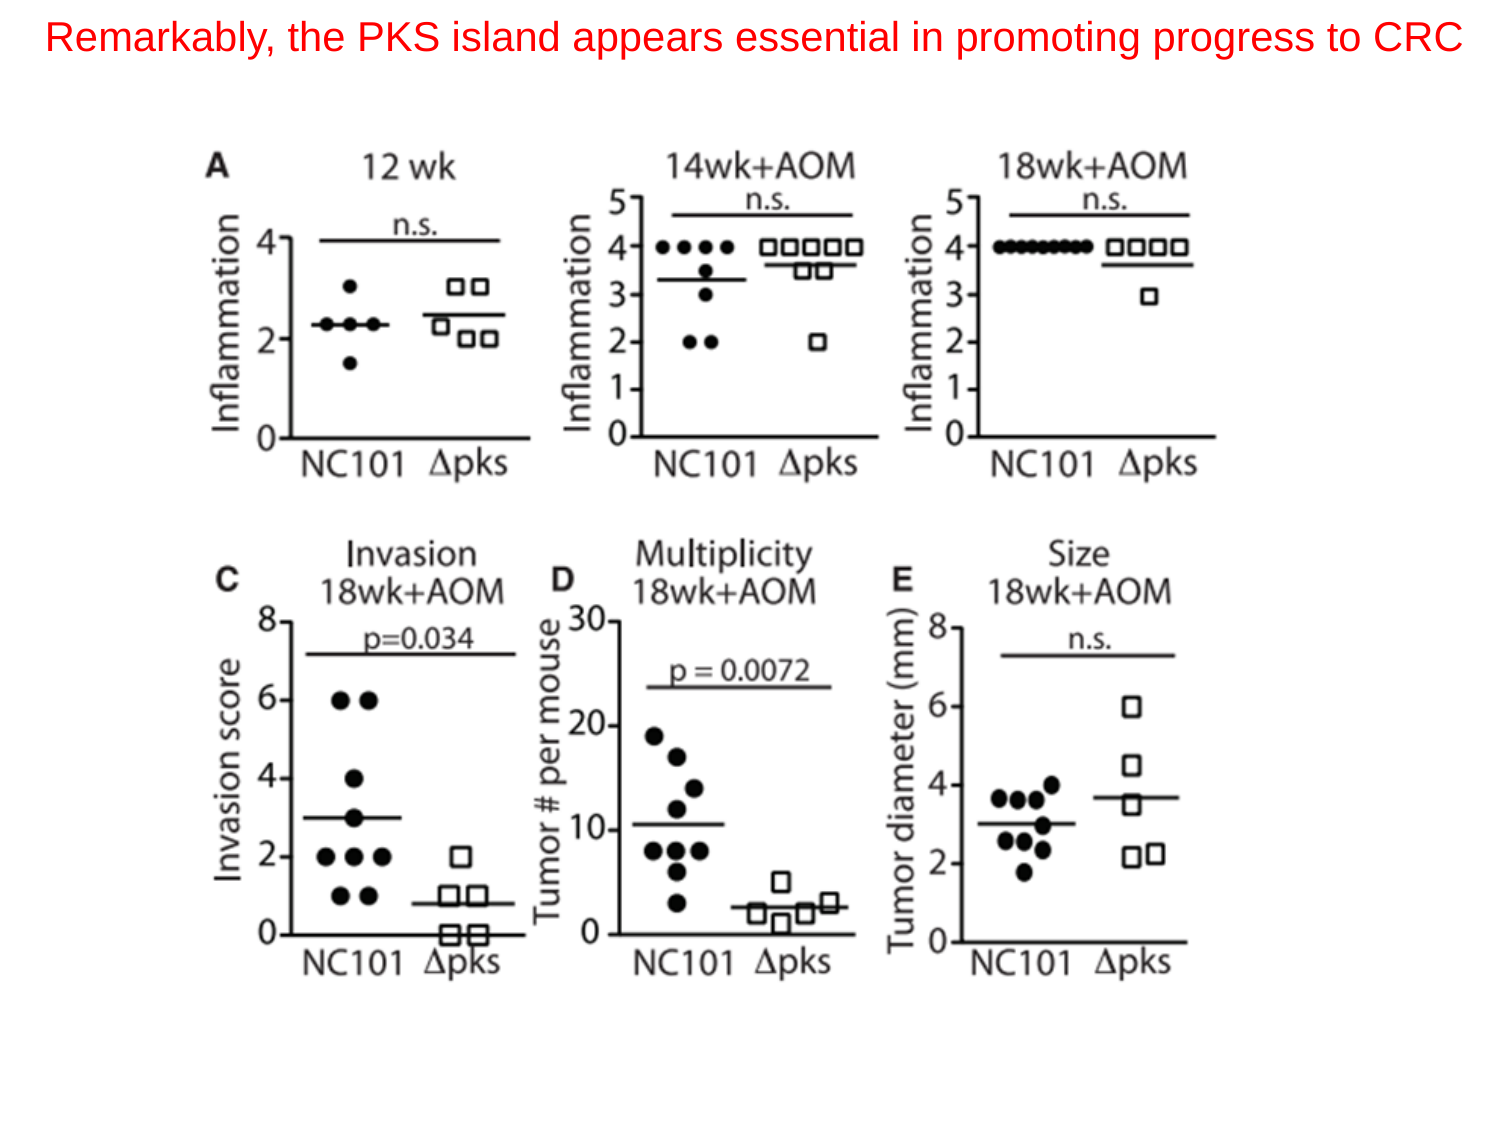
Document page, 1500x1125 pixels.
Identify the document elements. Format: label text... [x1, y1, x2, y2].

text_box Remarkably, the PKS island appears essential in promoting progress to CRC [30, 1, 1480, 67]
picture [174, 124, 1308, 505]
picture [187, 524, 1313, 1013]
